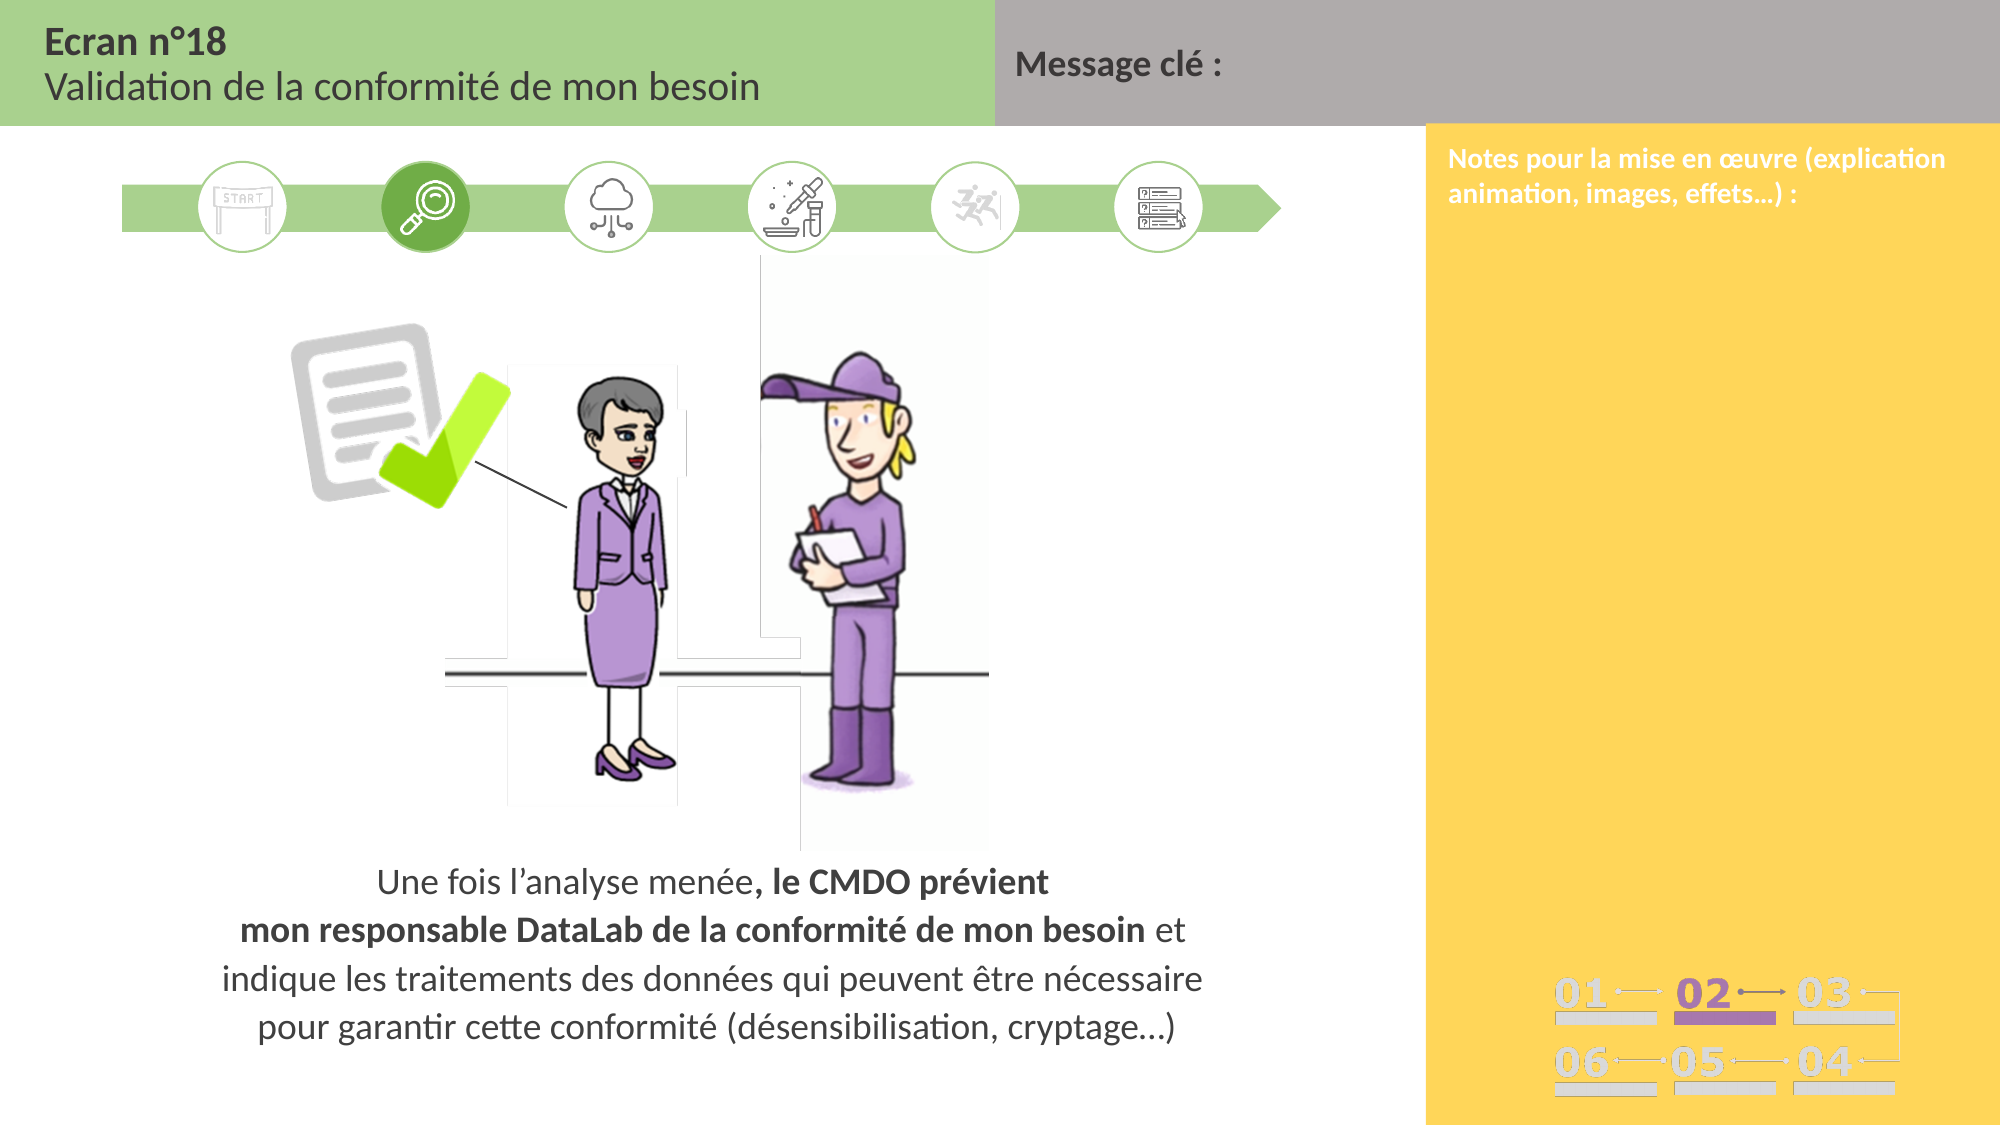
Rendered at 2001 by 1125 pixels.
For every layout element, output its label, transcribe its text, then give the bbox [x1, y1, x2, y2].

text_box Une fois l’analyse menée, le CMDO prévient mon responsable DataLab de la conformité de mon besoin et indique les traitements des données qui peuvent être nécessaire pour garantir cette conformité (désensibilisation, cryptage…) [29, 846, 1406, 1055]
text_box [122, 161, 1282, 253]
text_box Notes pour la mise en œuvre (explication animation, images, effets…) : [1433, 131, 1980, 217]
text_box [1425, 122, 2000, 1125]
list Message clé : [999, 10, 2000, 119]
text_box [1442, 239, 1980, 1091]
title Ecran n°18 Validation de la conformité de mon besoin [29, 4, 967, 124]
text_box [538, 461, 567, 508]
picture [1529, 954, 1900, 1109]
picture [287, 255, 989, 851]
